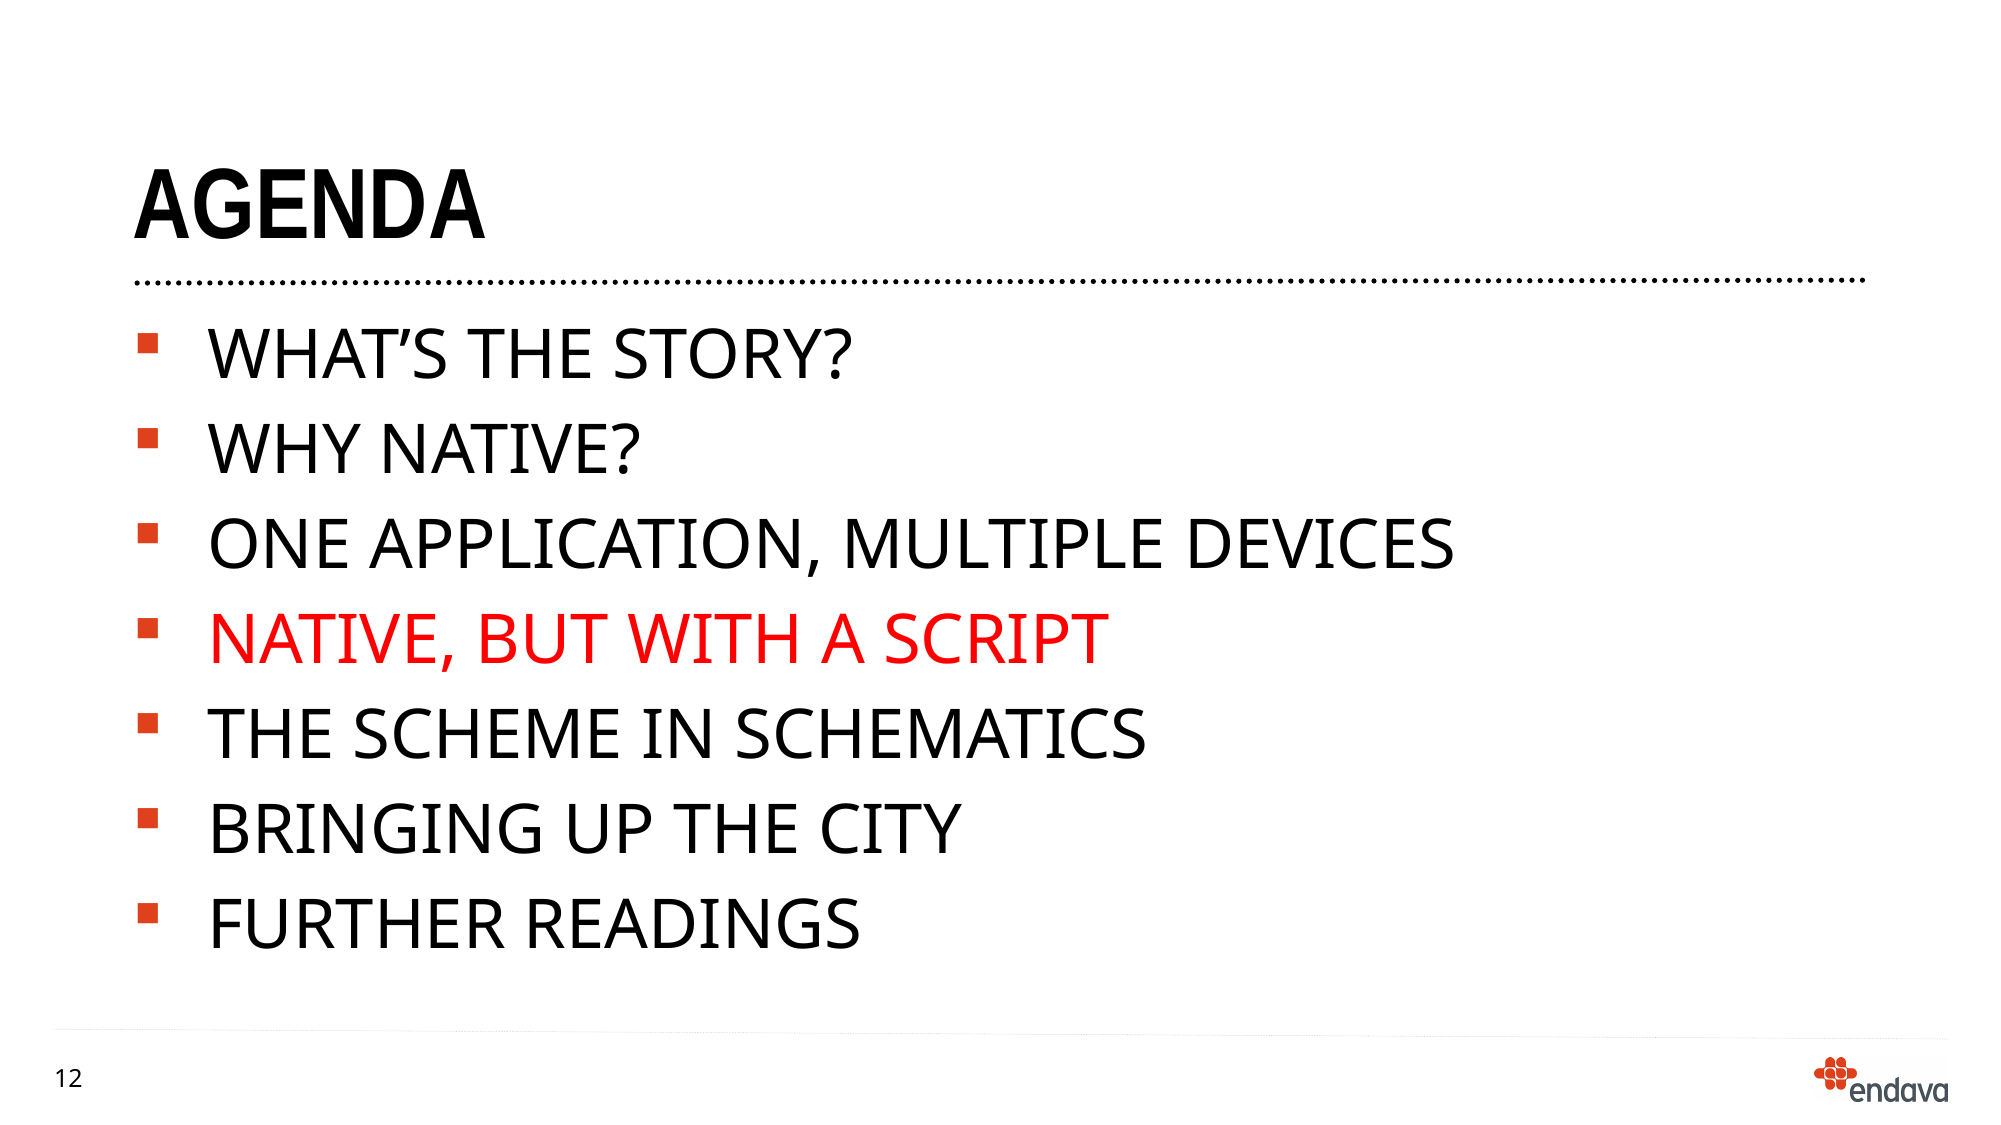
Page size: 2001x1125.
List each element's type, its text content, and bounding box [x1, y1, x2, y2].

picture [1814, 1057, 1948, 1102]
title agenda [132, 163, 819, 272]
list WHAT’S THE STORY? WHY NATIVE? ONE APPLICATION, MULTIPLE DEVICES NATIVE, But with A Script THE SCHEME IN SCHEMAtics Bringing up The CIty Further READINGS [132, 312, 1907, 977]
